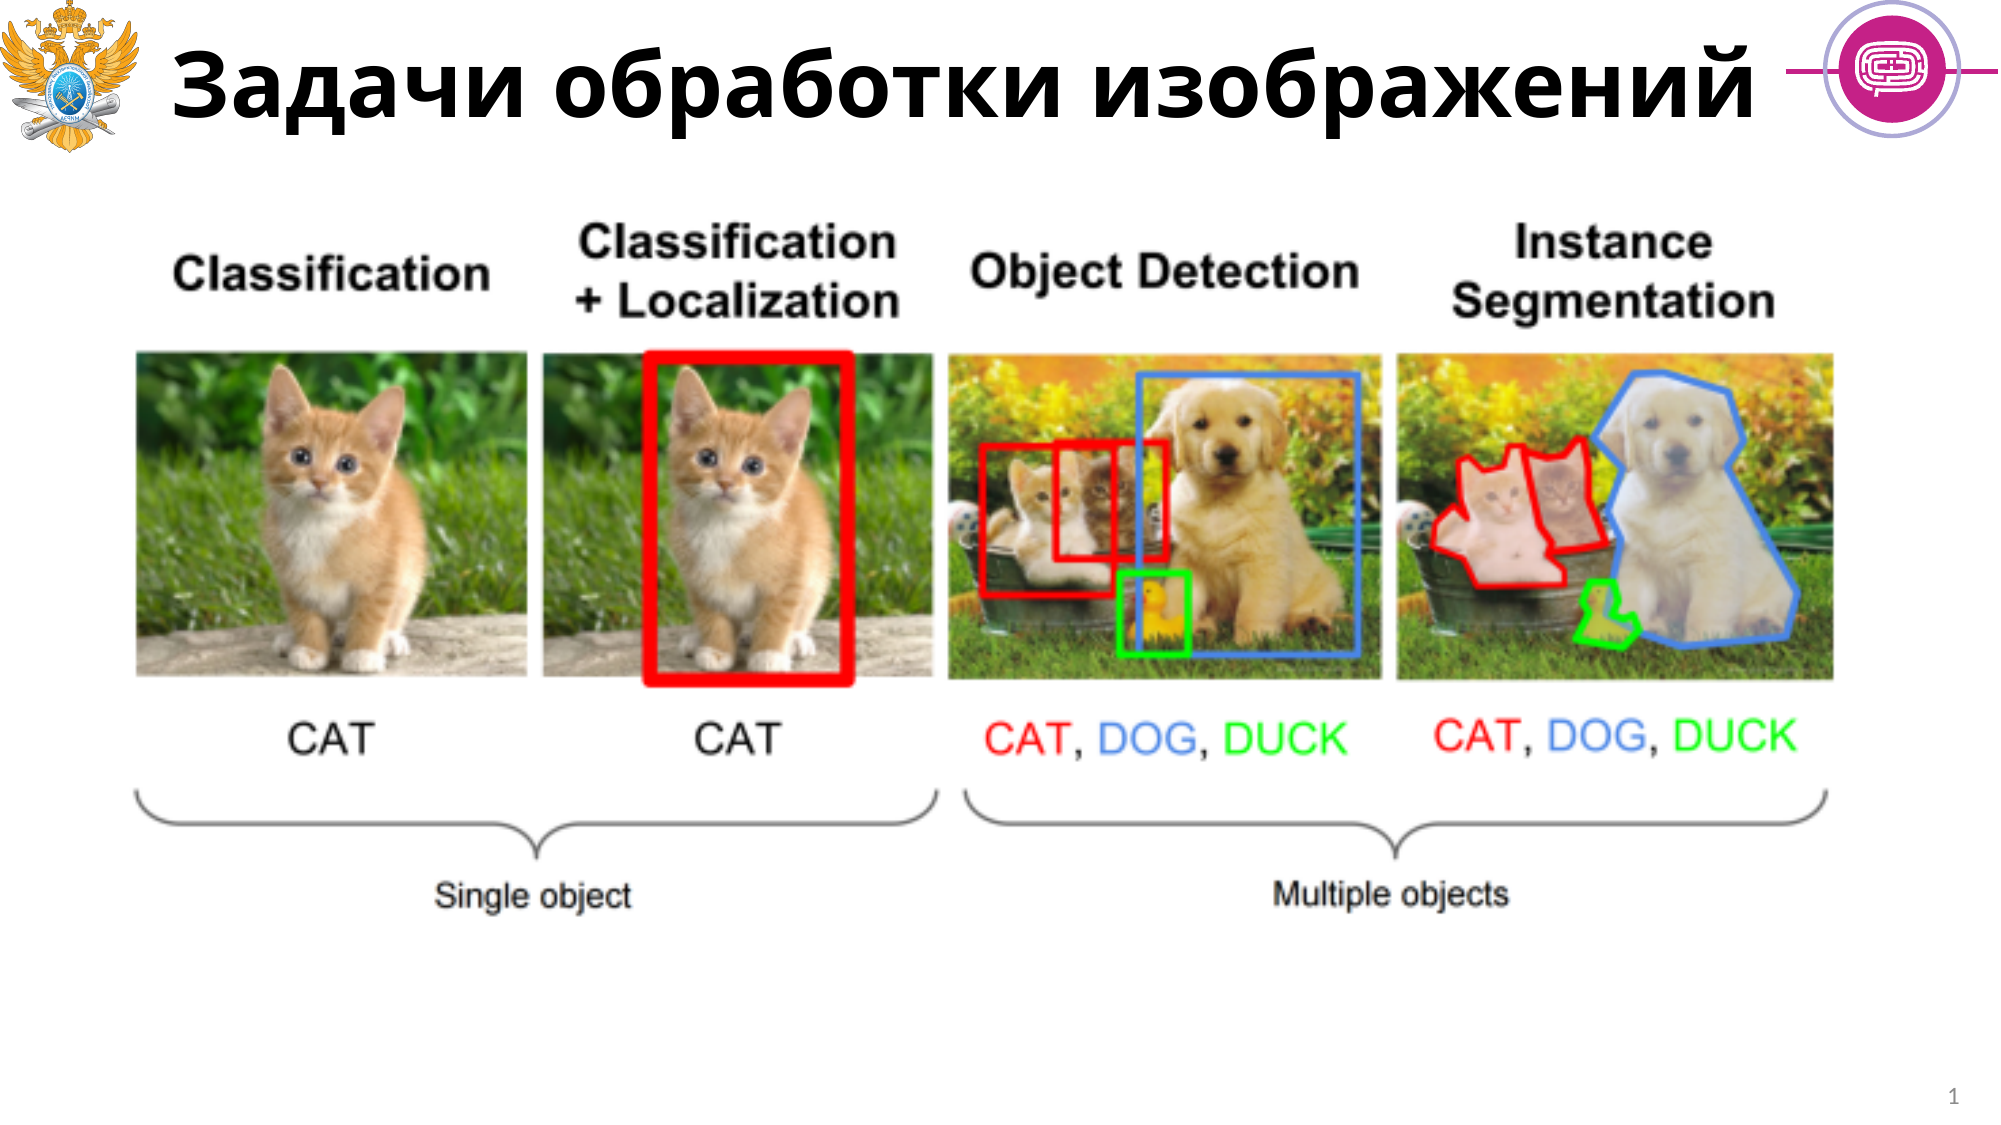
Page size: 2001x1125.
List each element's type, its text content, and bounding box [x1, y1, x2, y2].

text_box [1825, 2, 1960, 137]
slide_number 1 [1855, 1075, 1975, 1115]
picture [118, 191, 1856, 925]
title Задачи обработки изображений [138, 0, 1793, 176]
picture [1855, 41, 1928, 97]
picture [0, 0, 139, 153]
